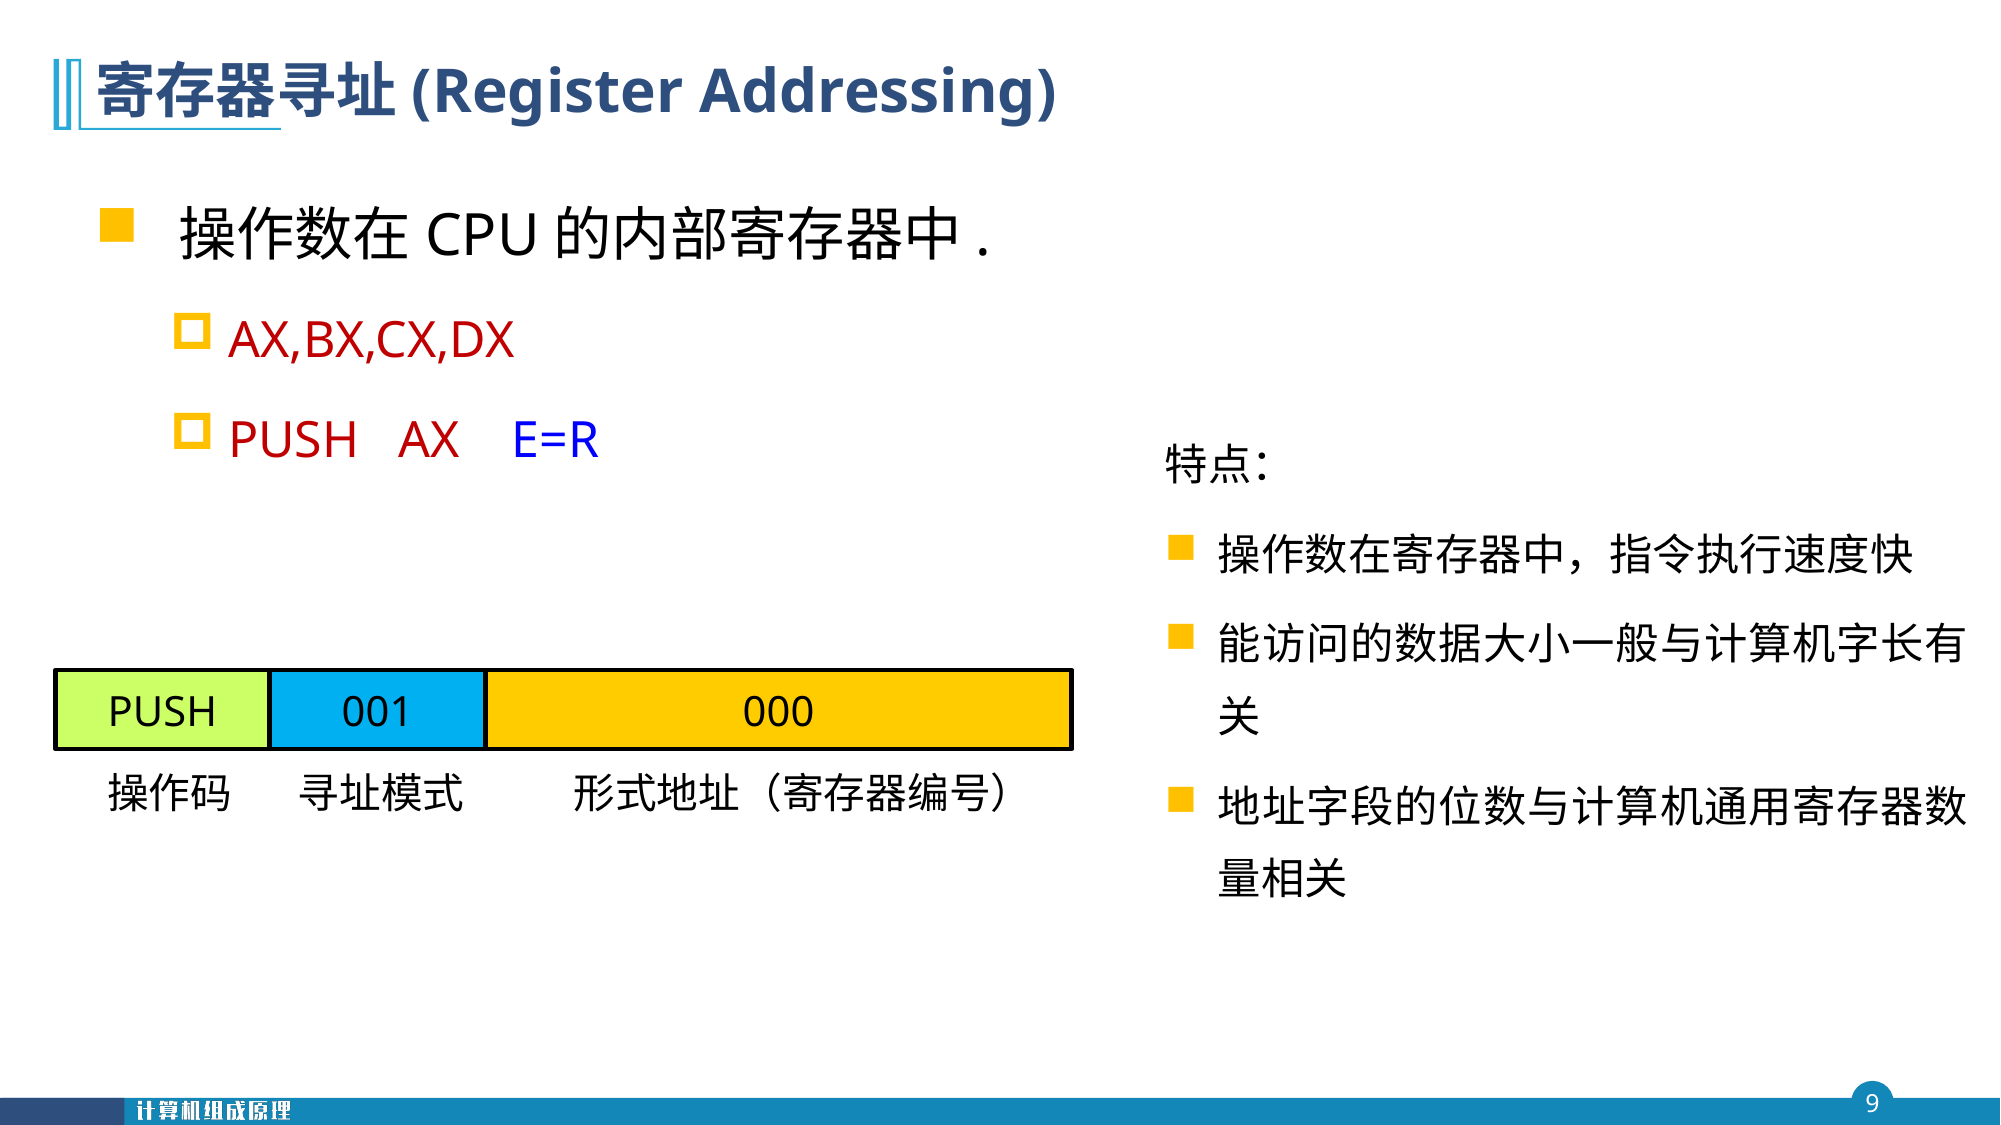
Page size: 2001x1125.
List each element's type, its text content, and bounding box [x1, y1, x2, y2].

list 操作数在CPU的内部寄存器中. AX,BX,CX,DX PUSH AX E=R [80, 154, 1072, 544]
text_box 特点： 操作数在寄存器中，指令执行速度快 能访问的数据大小一般与计算机字长有关 地址字段的位数与计算机通用寄存器数量相关 [1149, 409, 1984, 914]
title 寄存器寻址(Register Addressing) [80, 42, 1805, 144]
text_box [55, 670, 1087, 825]
